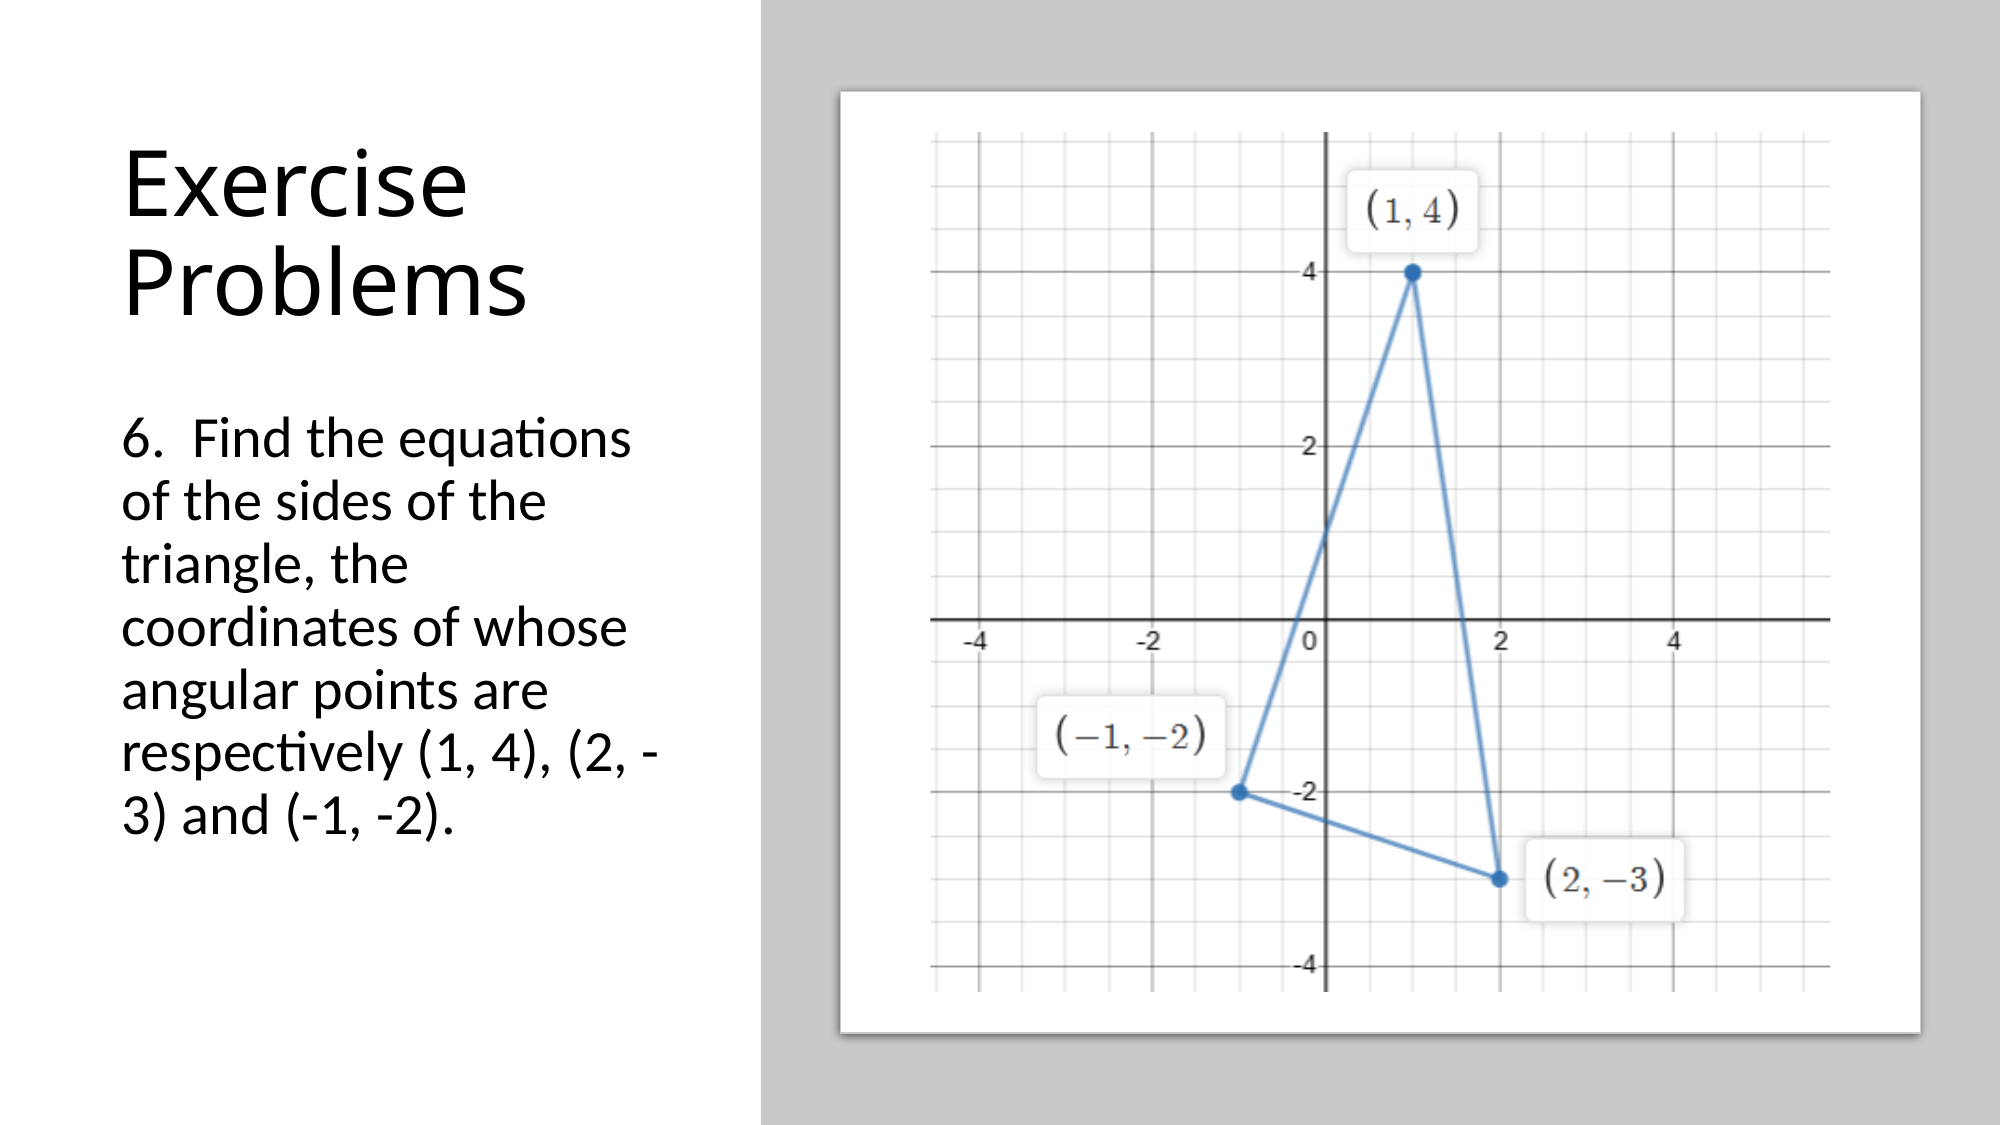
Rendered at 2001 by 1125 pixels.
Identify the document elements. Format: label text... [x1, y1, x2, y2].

text_box [760, 0, 2000, 1125]
text_box [839, 90, 1922, 1034]
title Exercise Problems [106, 103, 682, 370]
picture [930, 132, 1831, 992]
list 6. Find the equations of the sides of the triangle, the coordinates of whose angular points are respectively (1, 4), (2, -3) and (-1, -2). [106, 399, 682, 1021]
